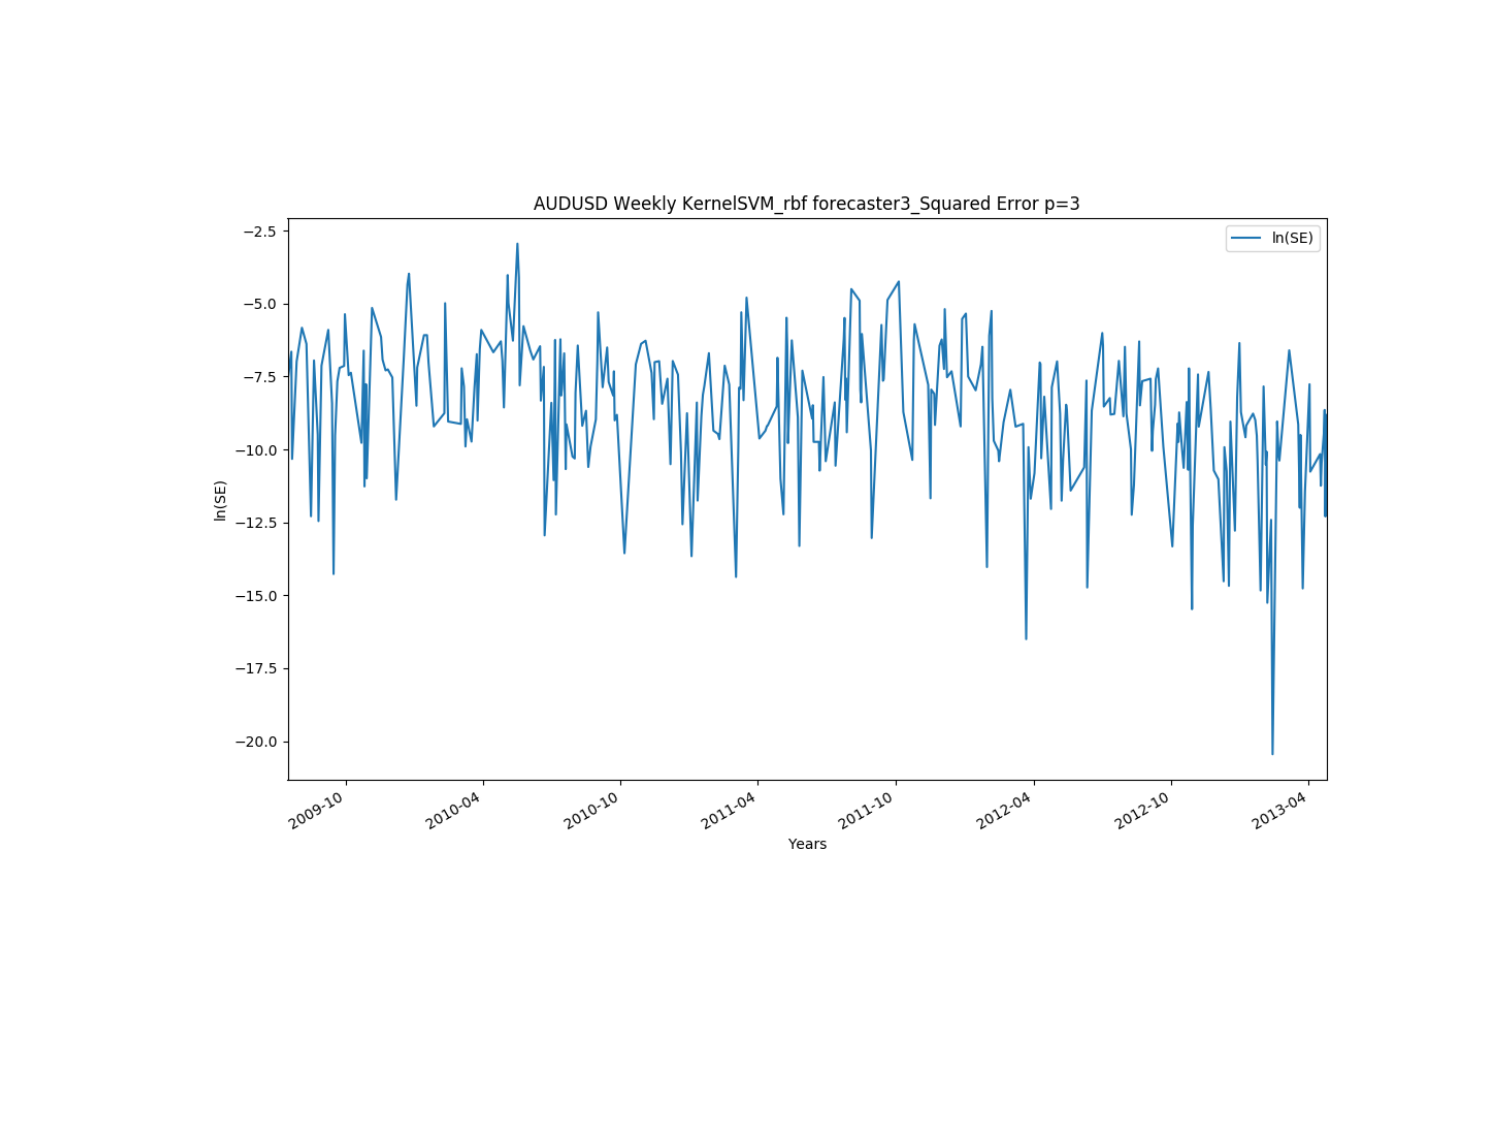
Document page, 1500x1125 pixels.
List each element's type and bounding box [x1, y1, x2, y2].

picture [119, 119, 1461, 946]
